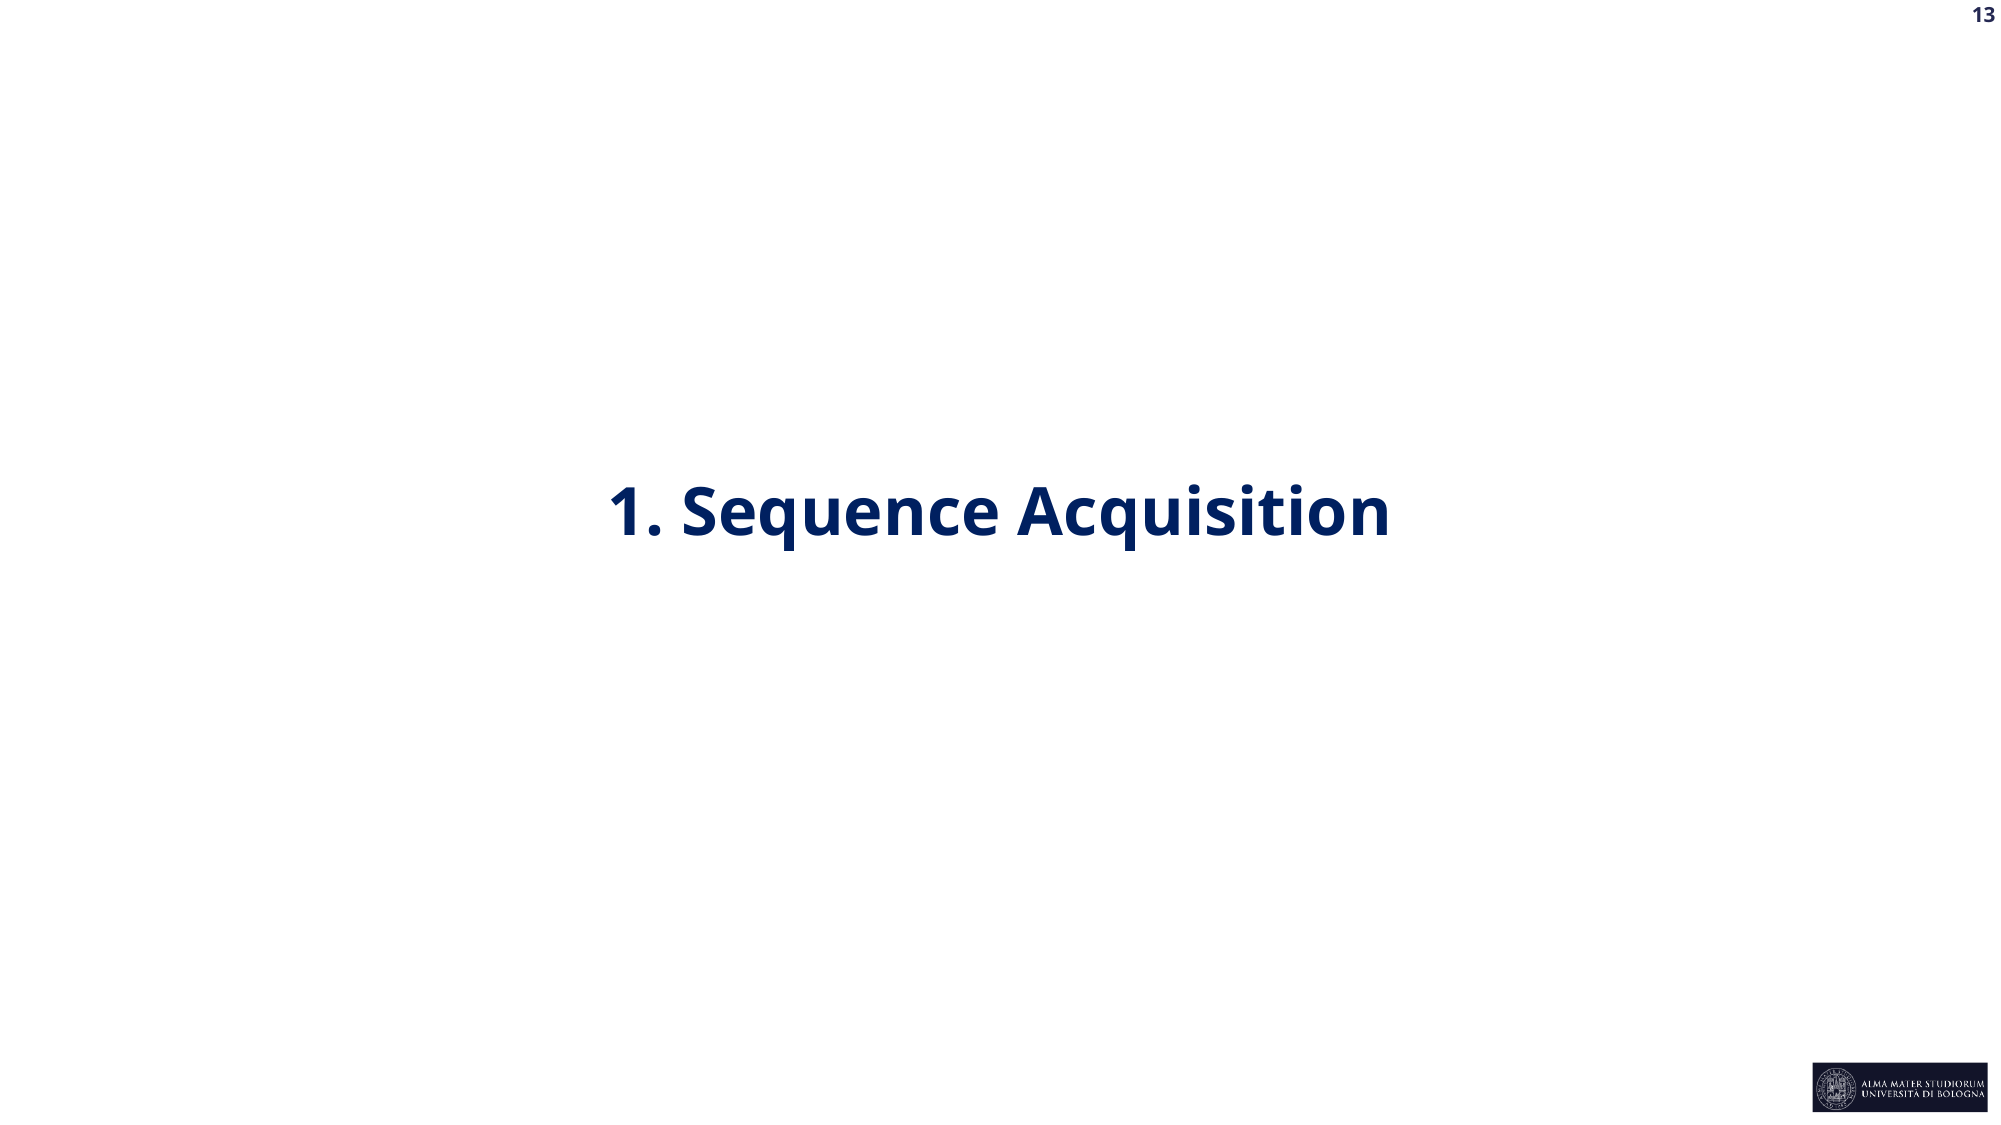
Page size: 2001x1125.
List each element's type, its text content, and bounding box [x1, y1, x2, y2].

picture [1812, 1062, 1988, 1113]
list 1. Sequence Acquisition [45, 461, 1955, 556]
